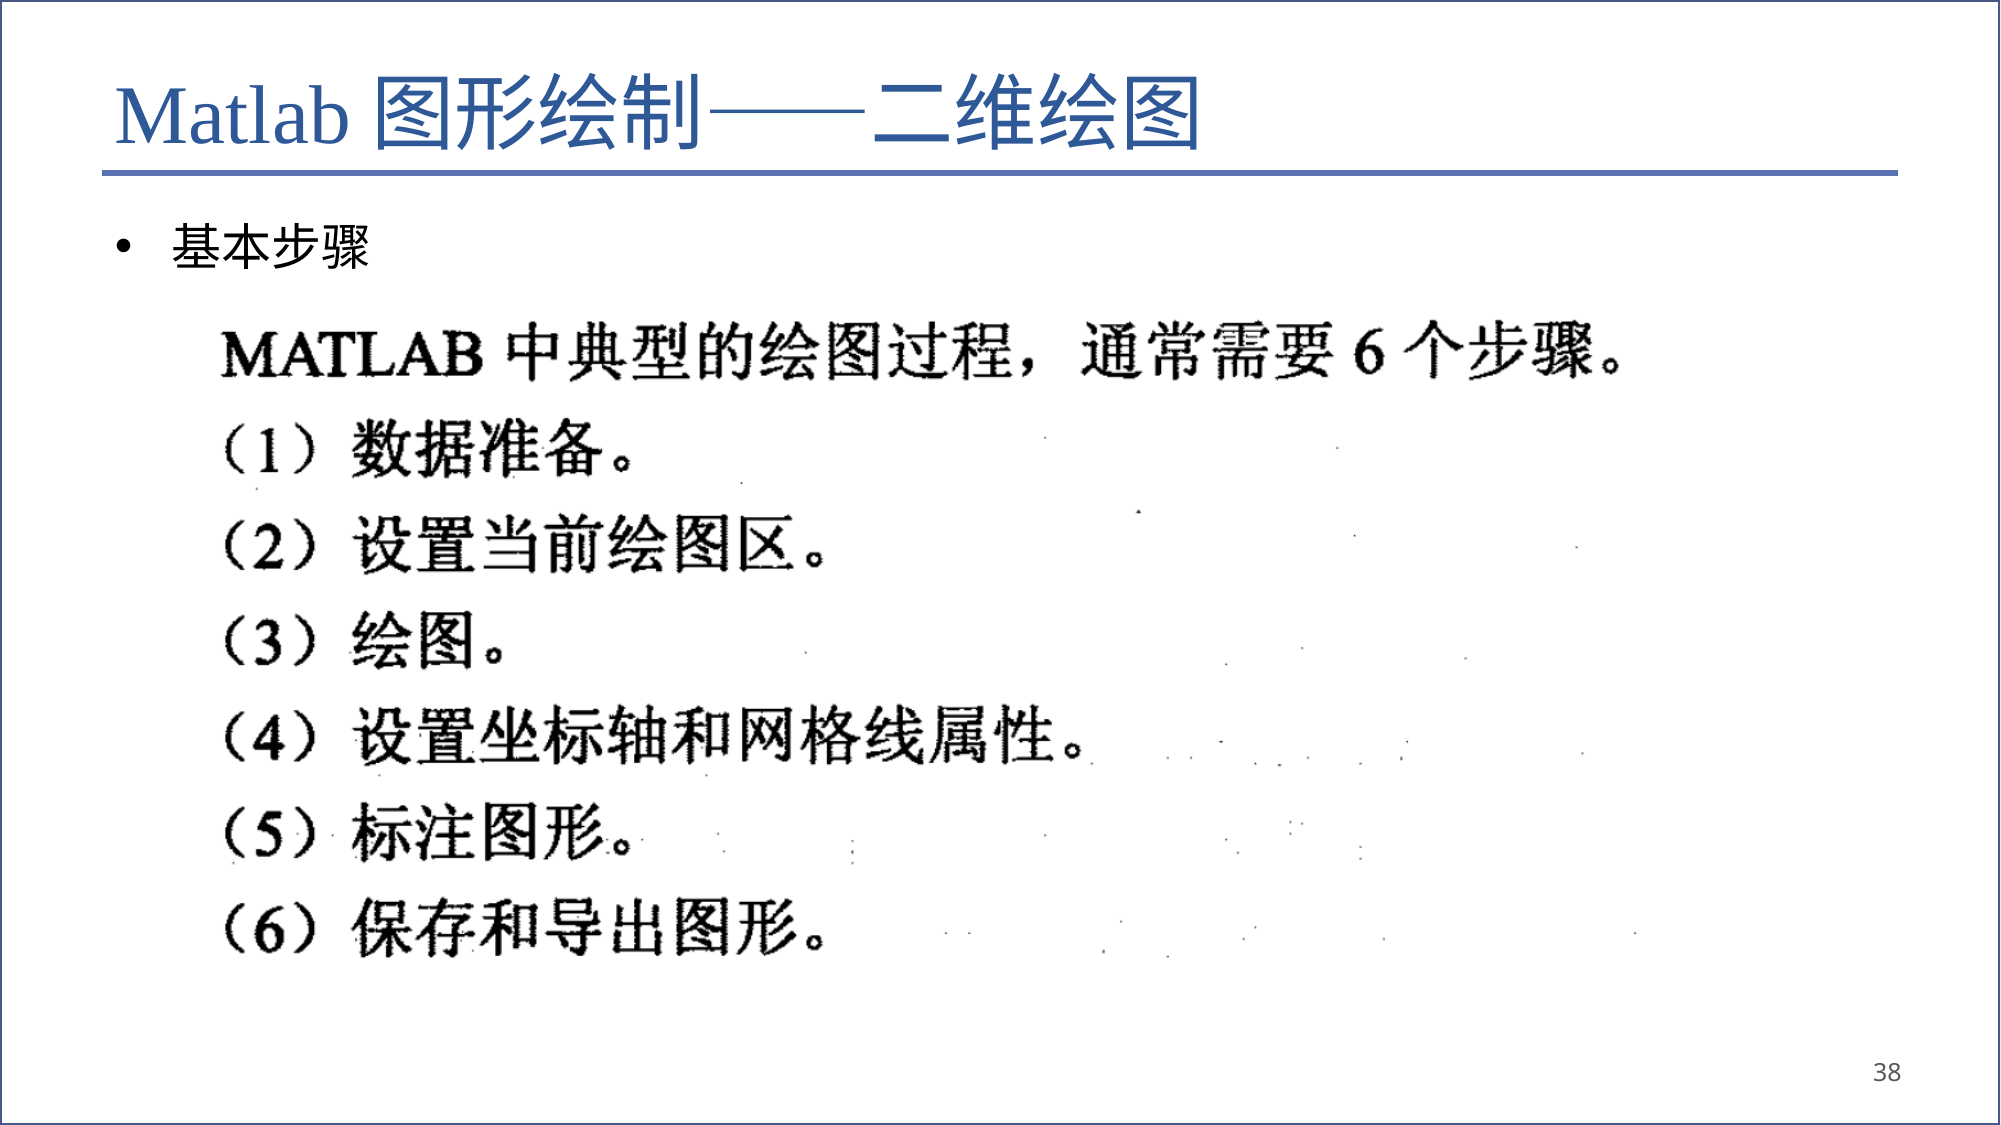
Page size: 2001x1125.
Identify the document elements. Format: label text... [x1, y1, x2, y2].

title Matlab图形绘制——二维绘图 [99, 0, 1900, 169]
picture [196, 314, 1642, 965]
slide_number 38 [1868, 1042, 1992, 1103]
list 基本步骤 [99, 208, 1900, 1012]
